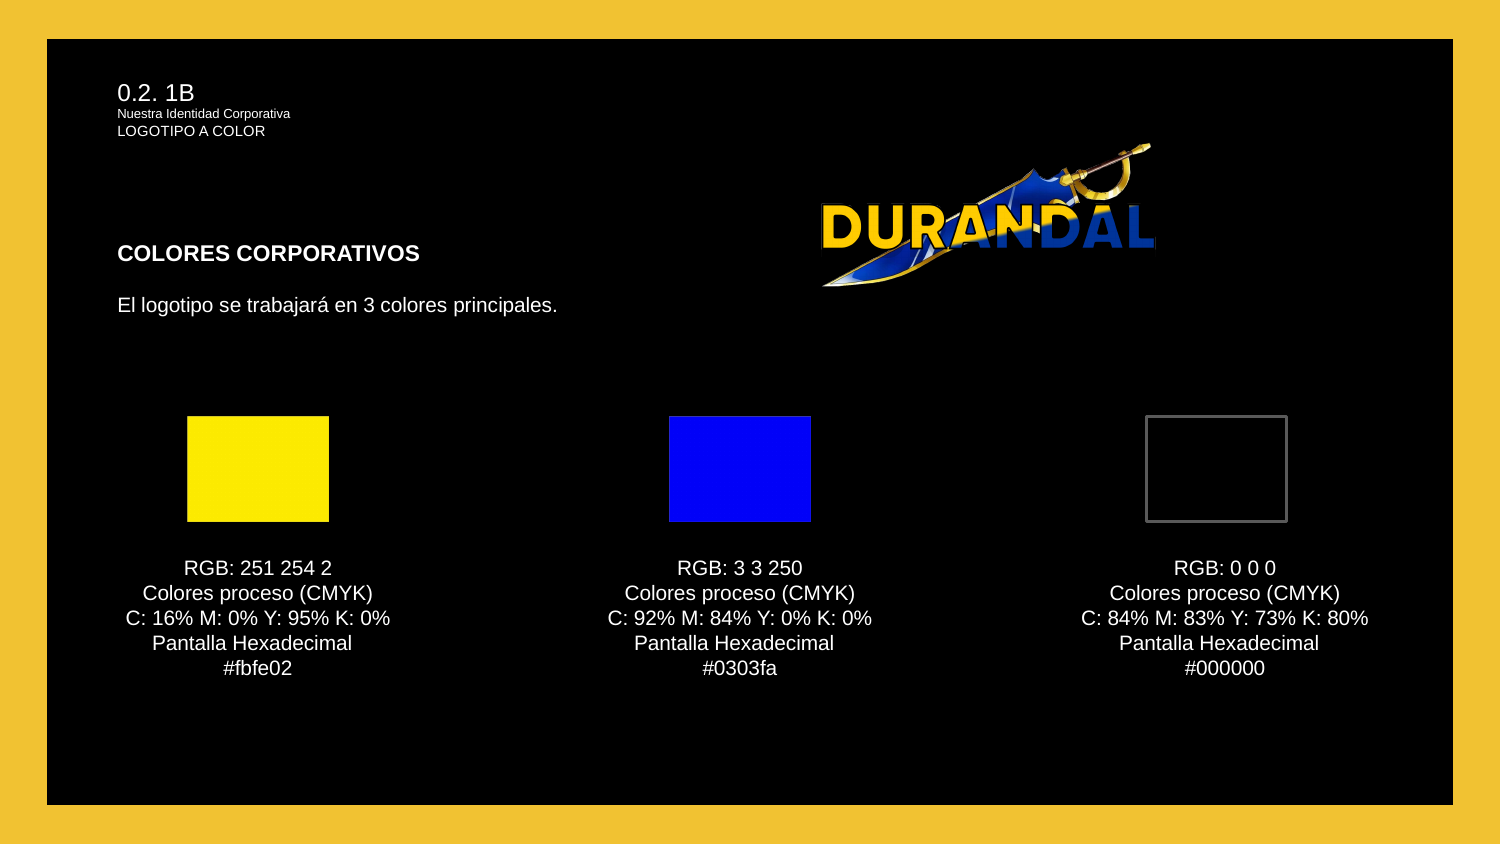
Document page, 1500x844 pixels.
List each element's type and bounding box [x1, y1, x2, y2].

picture [686, 58, 1219, 540]
picture [205, 398, 311, 540]
text_box [28, 20, 1472, 824]
text_box [0, 0, 1500, 844]
